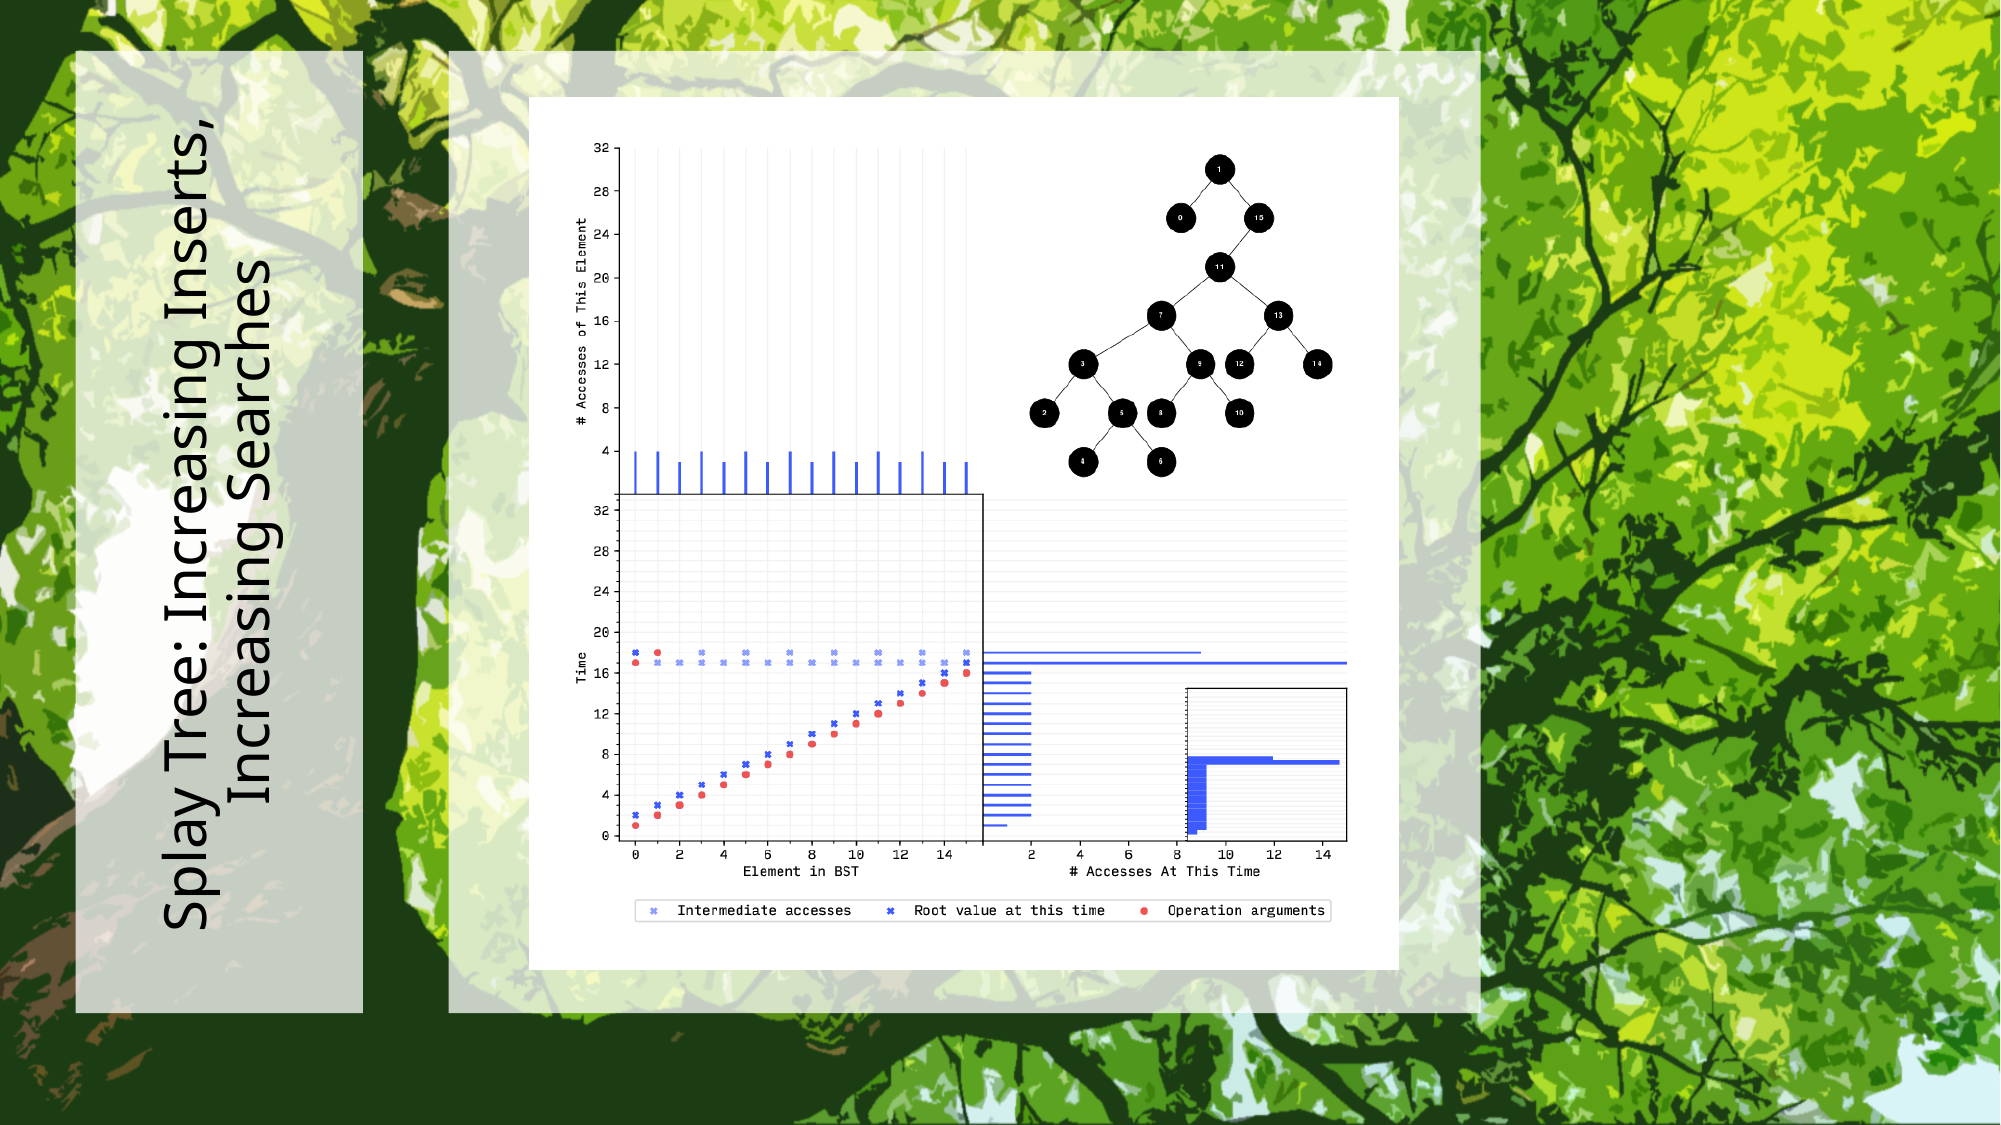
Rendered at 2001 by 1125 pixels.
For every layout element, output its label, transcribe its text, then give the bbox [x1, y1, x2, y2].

text_box Splay Tree: Increasing Inserts, Increasing Searches [75, 50, 363, 1014]
picture [0, 0, 2001, 1125]
list [448, 50, 1481, 1014]
